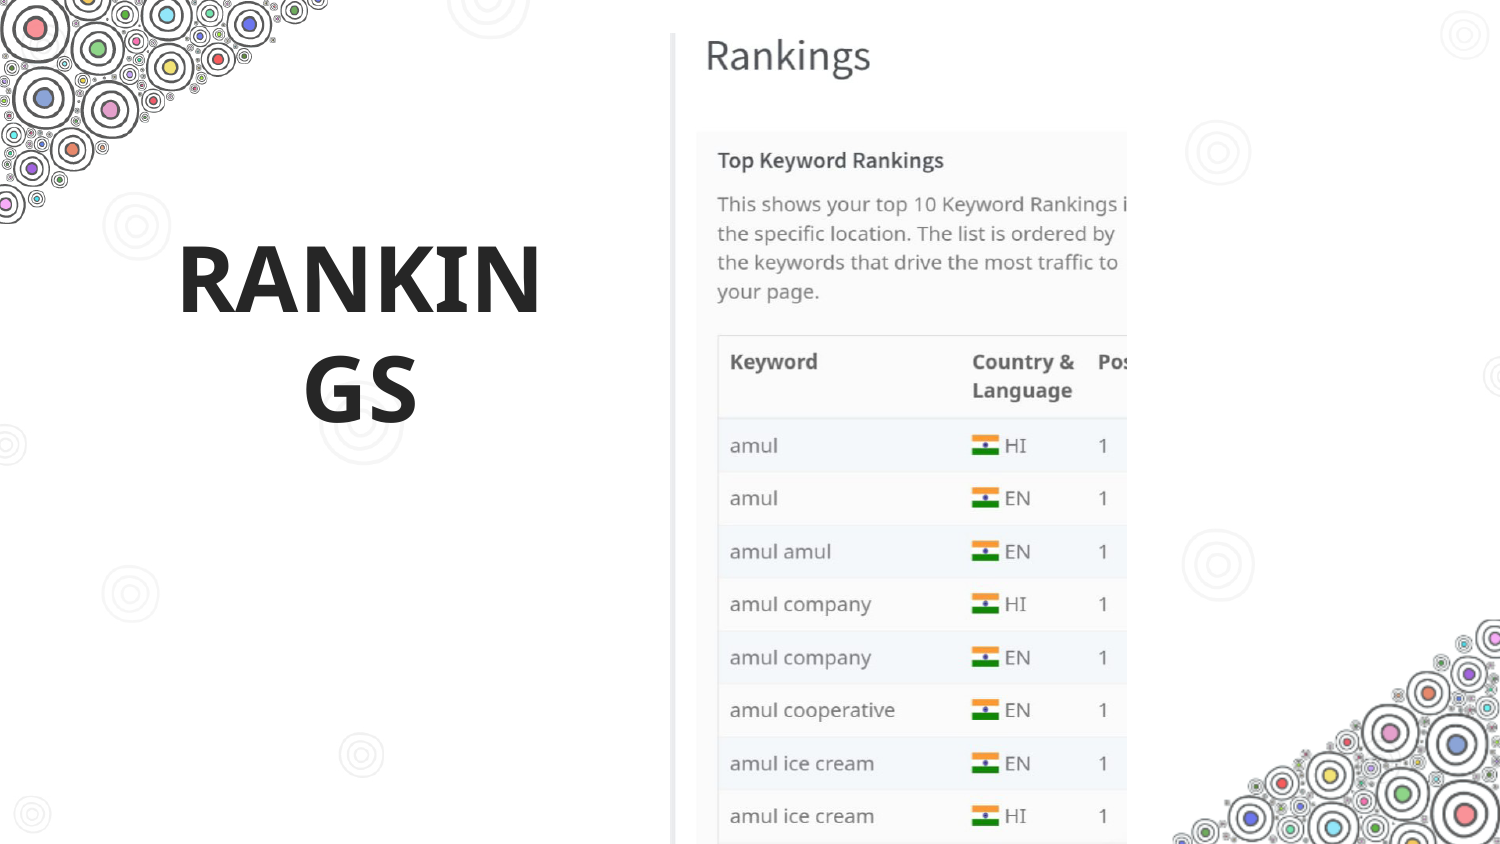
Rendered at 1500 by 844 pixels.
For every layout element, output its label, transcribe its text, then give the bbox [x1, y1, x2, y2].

title Rankings [146, 204, 574, 449]
picture [1173, 620, 1500, 844]
picture [0, 0, 1500, 844]
